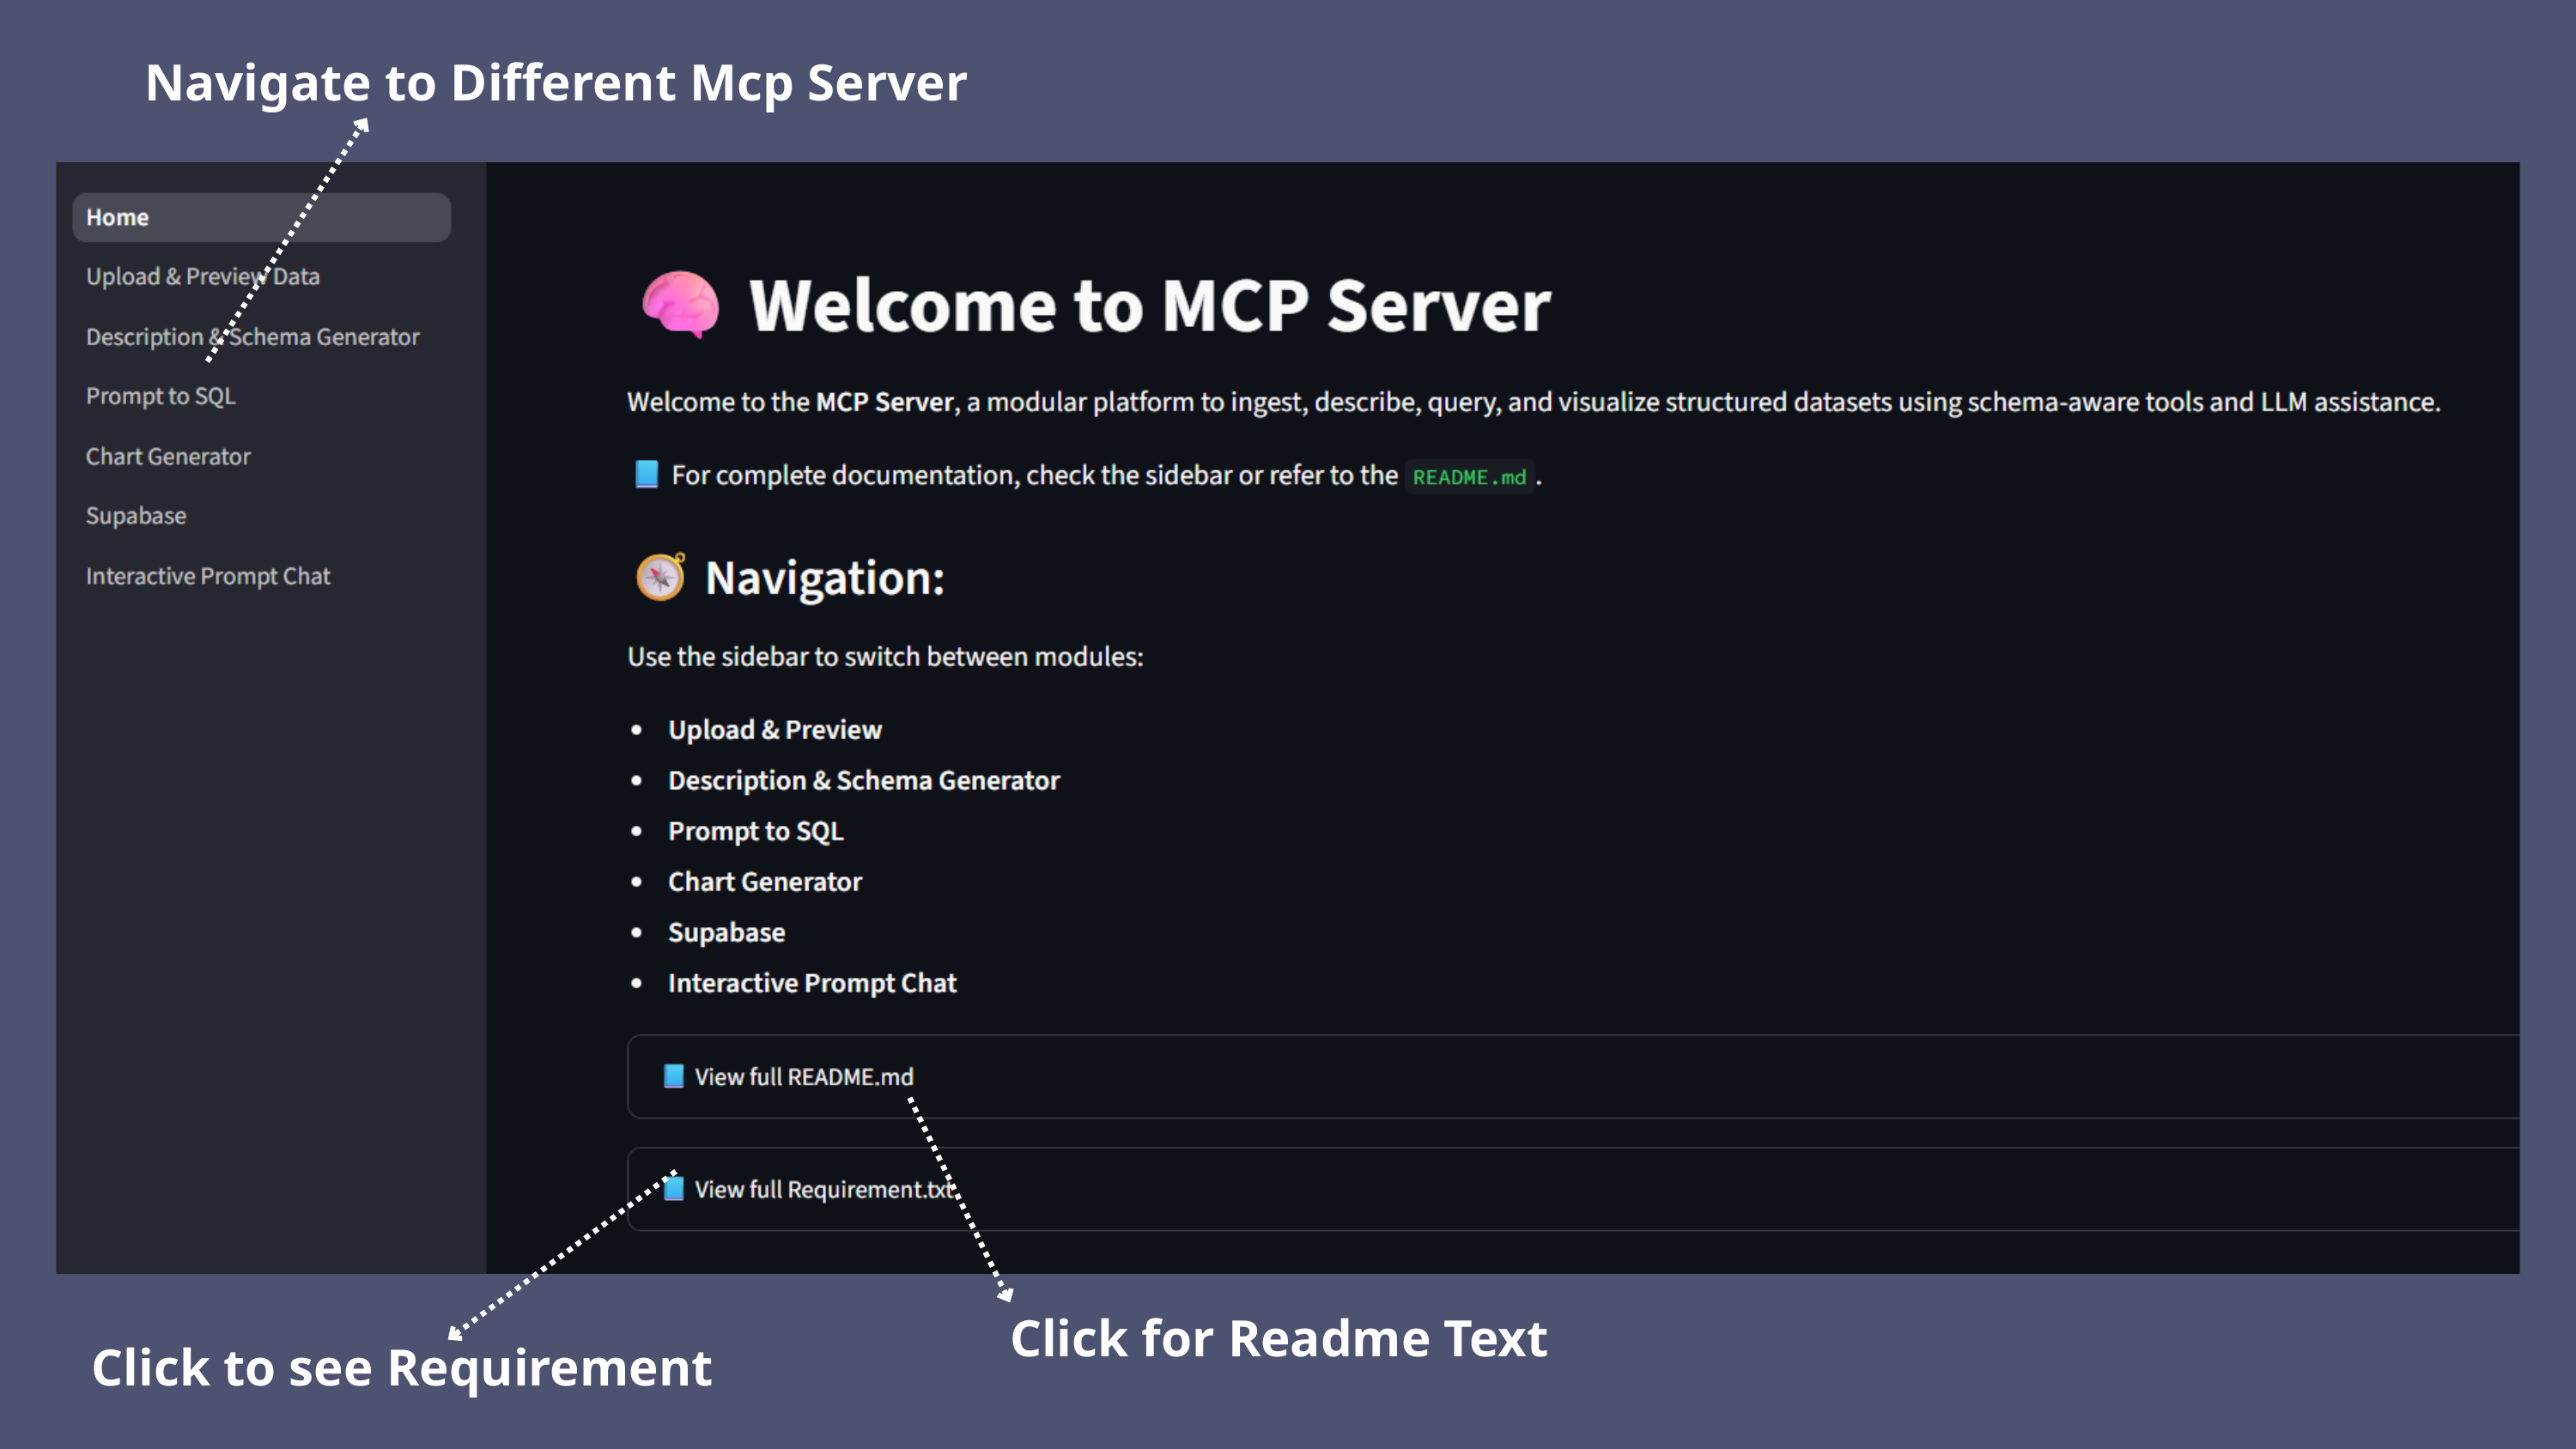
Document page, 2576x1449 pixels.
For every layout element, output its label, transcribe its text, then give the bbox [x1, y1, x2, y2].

text_box [356, 118, 368, 129]
text_box [1000, 1284, 1012, 1303]
text_box [56, 162, 2520, 1274]
text_box Click for Readme Text [1010, 1291, 1869, 1367]
text_box Click to see Requirement [91, 1320, 951, 1397]
text_box Navigate to Different Mcp Server [144, 35, 1003, 111]
